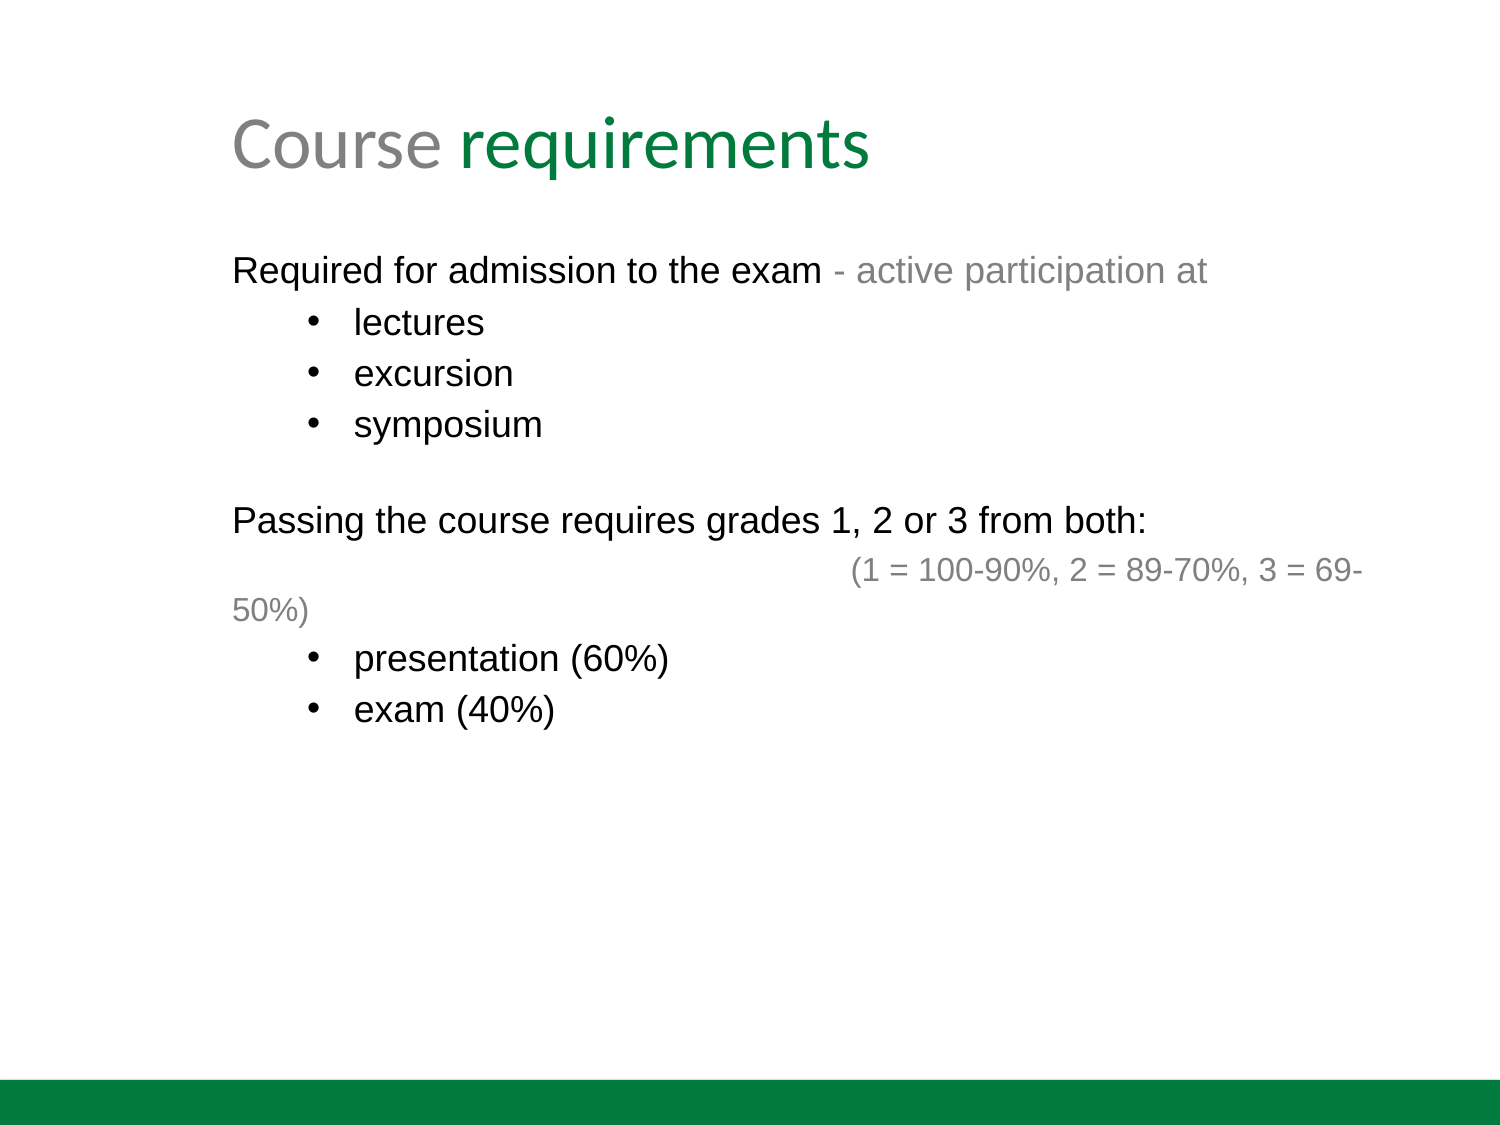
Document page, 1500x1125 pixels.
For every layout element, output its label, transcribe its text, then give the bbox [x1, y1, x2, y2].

text_box [0, 1079, 1500, 1125]
text_box Required for admission to the exam - active participation at lectures excursion symposium Passing the course requires grades 1, 2 or 3 from both: (1 = 100-90%, 2 = 89-70%, 3 = 69-50%) presentation (60%) exam (40%) [217, 239, 1450, 738]
title Course requirements [217, 45, 1500, 233]
